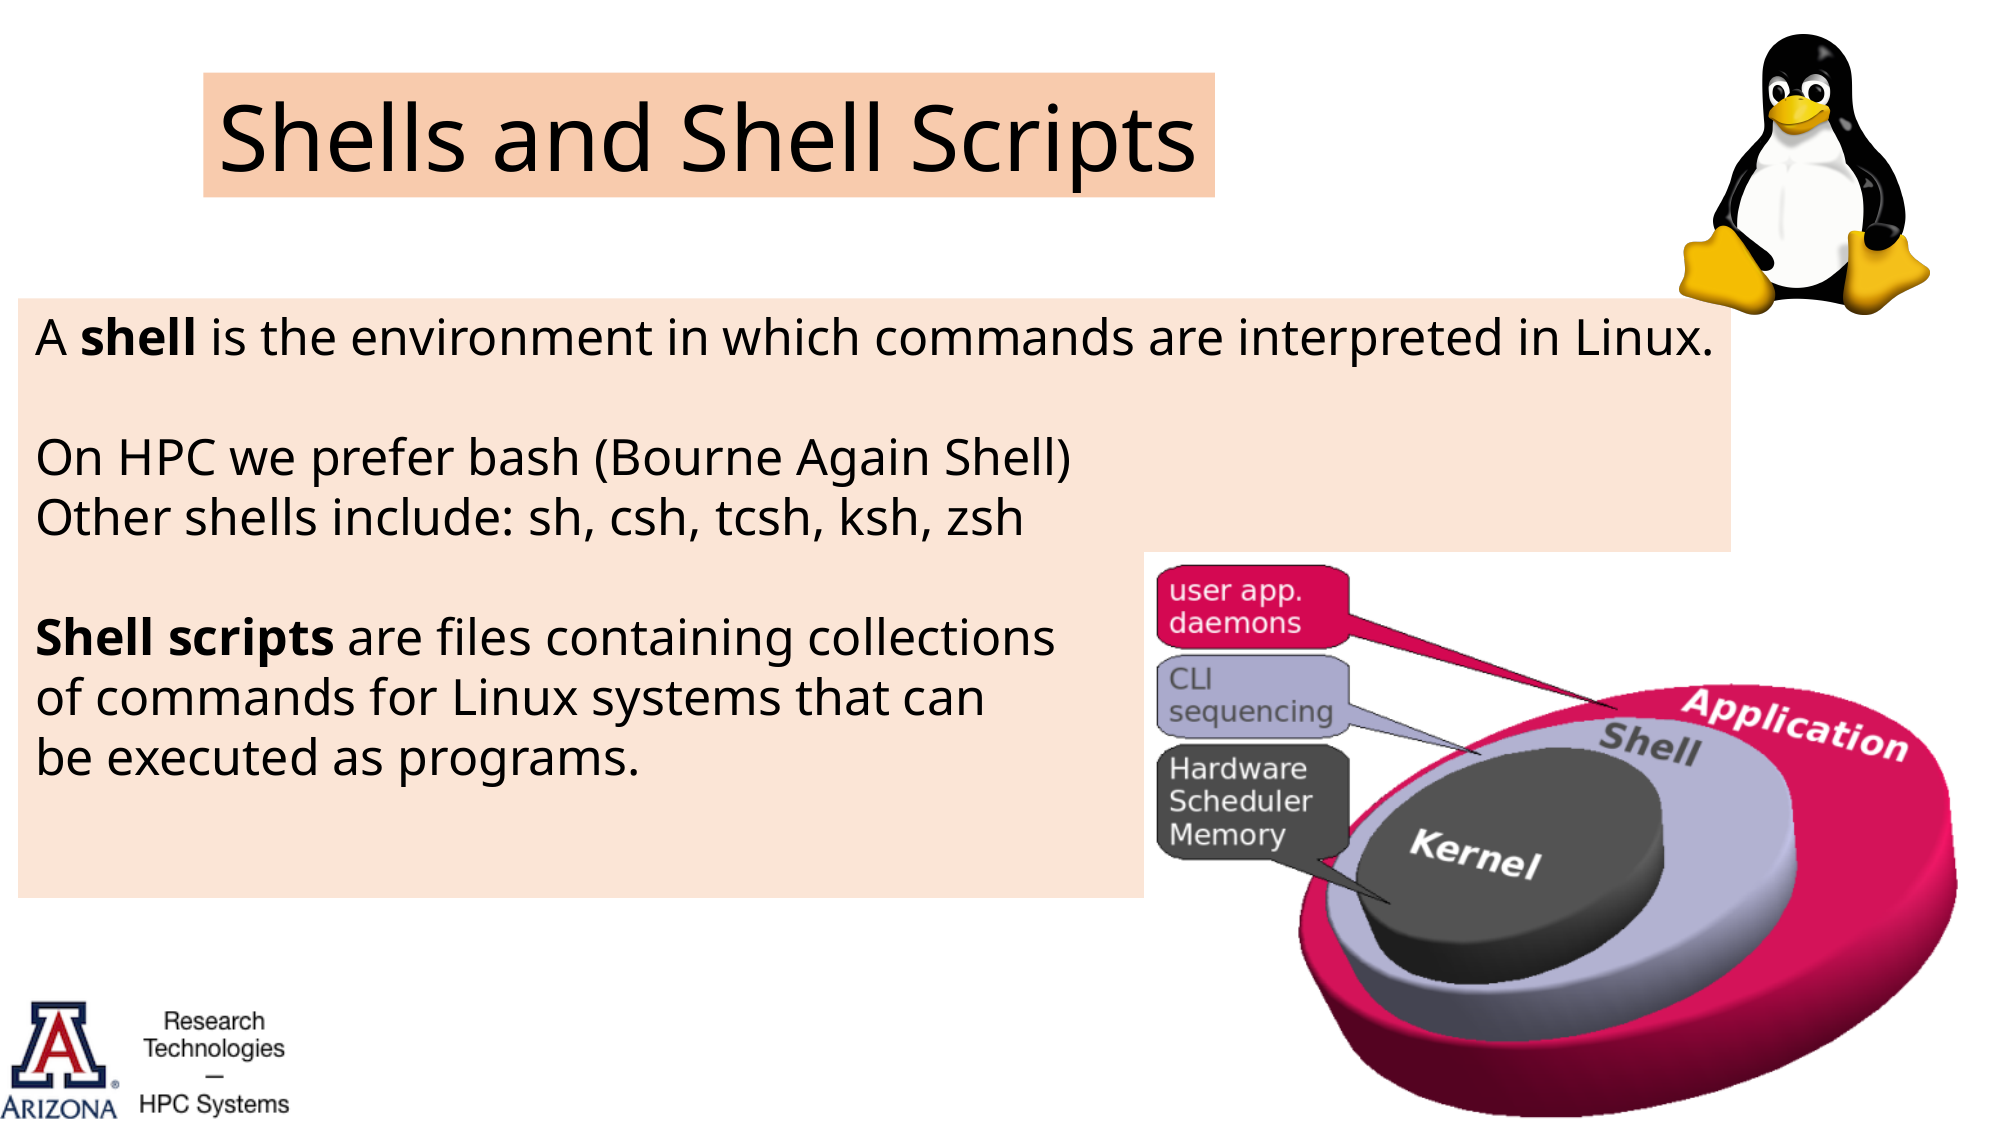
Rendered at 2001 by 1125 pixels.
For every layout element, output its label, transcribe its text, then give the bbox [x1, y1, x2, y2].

picture [1679, 34, 1930, 316]
picture [0, 998, 298, 1125]
text_box Shells and Shell Scripts [203, 72, 1215, 198]
text_box A shell is the environment in which commands are interpreted in Linux. On HPC we prefer bash (Bourne Again Shell) Other shells include: sh, csh, tcsh, ksh, zsh Shell scripts are files containing collections of commands for Linux systems that can be executed as programs. [18, 298, 1731, 898]
picture [1144, 552, 1963, 1125]
